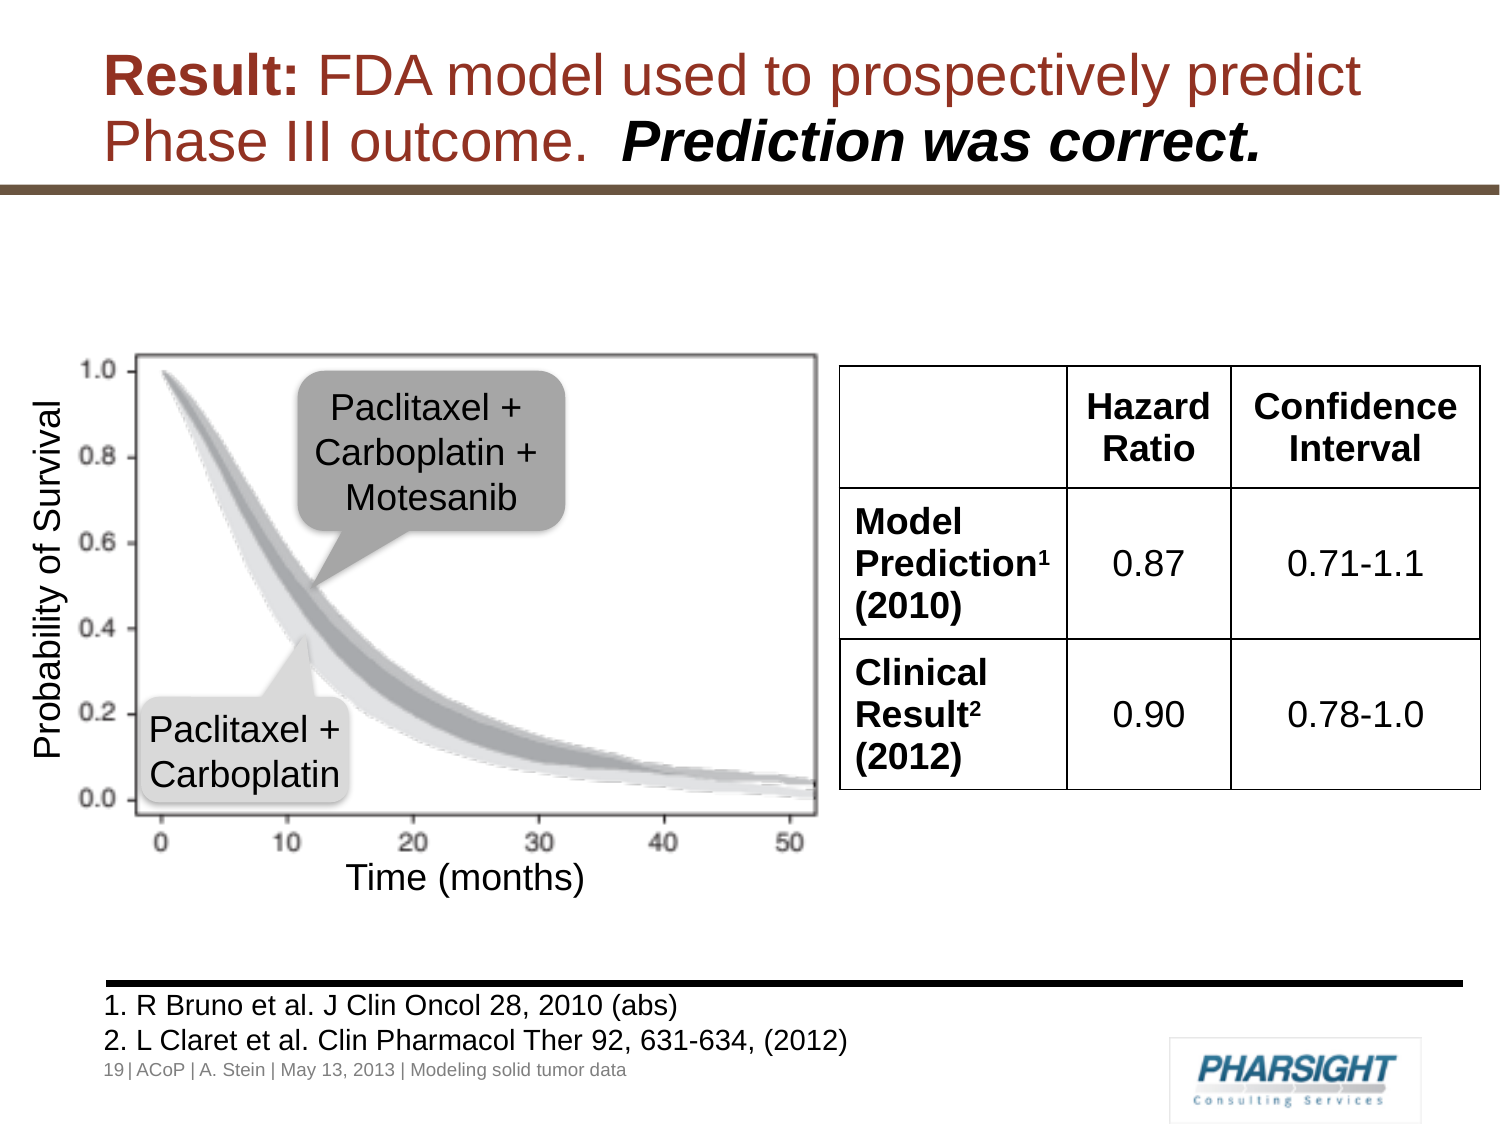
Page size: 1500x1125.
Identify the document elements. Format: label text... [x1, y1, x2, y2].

text_box Probability of Survival [14, 385, 63, 776]
slide_number 19 [88, 1064, 154, 1091]
footer | ACoP | A. Stein | May 13, 2013 | Modeling solid tumor data [112, 1064, 1163, 1092]
text_box 1. R Bruno et al. J Clin Oncol 28, 2010 (abs) 2. L Claret et al. Clin Pharmacol Ther 92, 631-634, (2012) [88, 979, 1209, 1064]
title Result: FDA model used to prospectively predict Phase III outcome. [88, 100, 1449, 183]
table_header Clinical Result2 (2012) [894, 640, 1066, 789]
picture [1169, 1037, 1422, 1124]
table_header [894, 367, 1066, 487]
table_cell 0.87 [1068, 489, 1230, 638]
picture [68, 326, 890, 857]
table_cell 0.71-1.1 [1232, 489, 1479, 638]
text_box Time (months) [330, 865, 601, 906]
table_header Confidence Interval [1232, 367, 1479, 487]
table_header Hazard Ratio [1068, 367, 1230, 487]
table_cell Model Prediction1 (2010) [894, 489, 1066, 638]
table_header 0.78-1.0 [1232, 640, 1480, 789]
table_header 0.90 [1068, 640, 1230, 789]
text_box Prediction was correct. [590, 95, 1279, 180]
